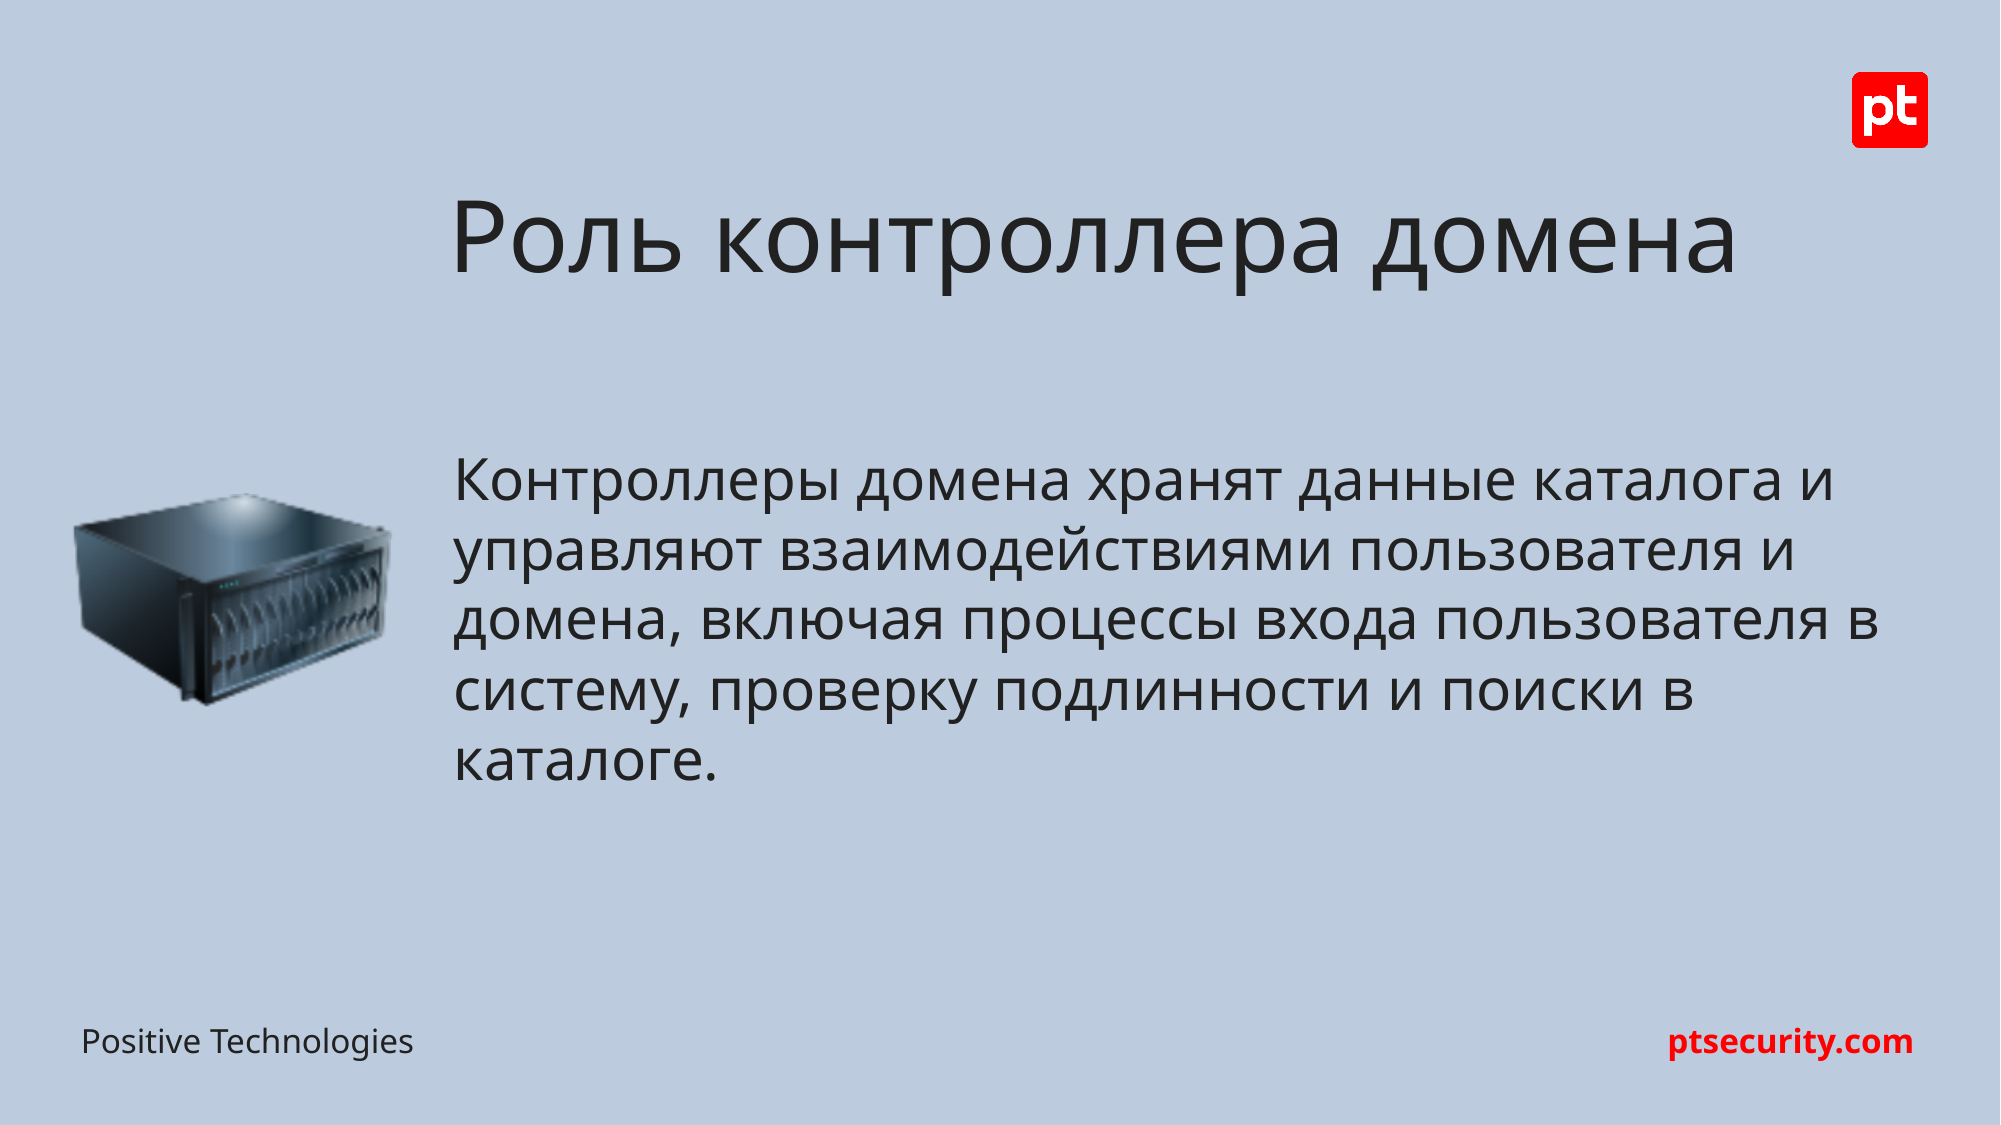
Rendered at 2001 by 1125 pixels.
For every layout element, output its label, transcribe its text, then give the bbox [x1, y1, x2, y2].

list Контроллеры домена хранят данные каталога и управляют взаимодействиями пользователя и домена, включая процессы входа пользователя в систему, проверку подлинности и поиски в каталоге. [438, 434, 1946, 981]
picture [54, 493, 414, 708]
picture [1852, 72, 1928, 147]
title Роль контроллера домена [433, 147, 1946, 431]
